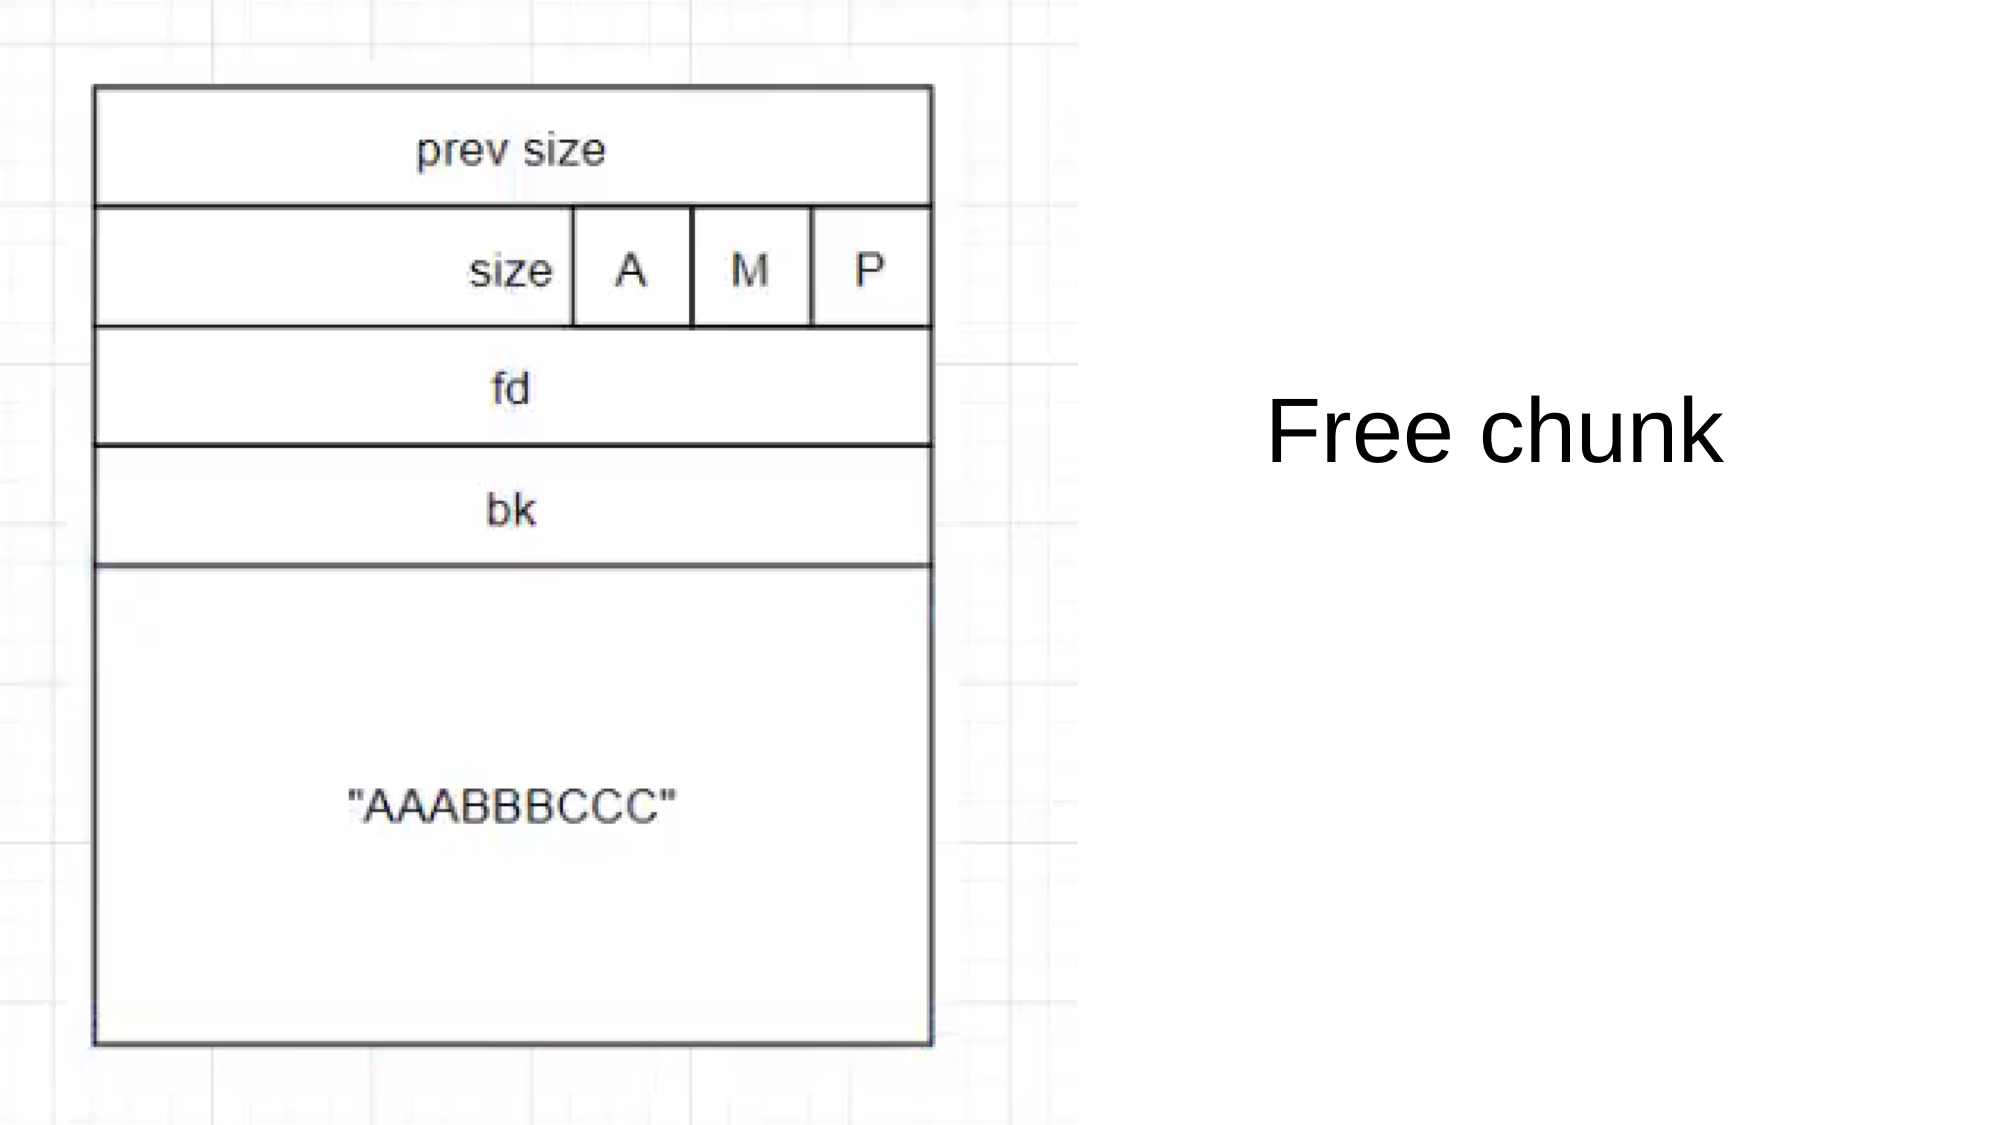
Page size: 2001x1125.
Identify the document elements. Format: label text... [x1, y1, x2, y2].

text_box Free chunk [1251, 363, 1757, 488]
picture [0, 0, 1079, 1125]
